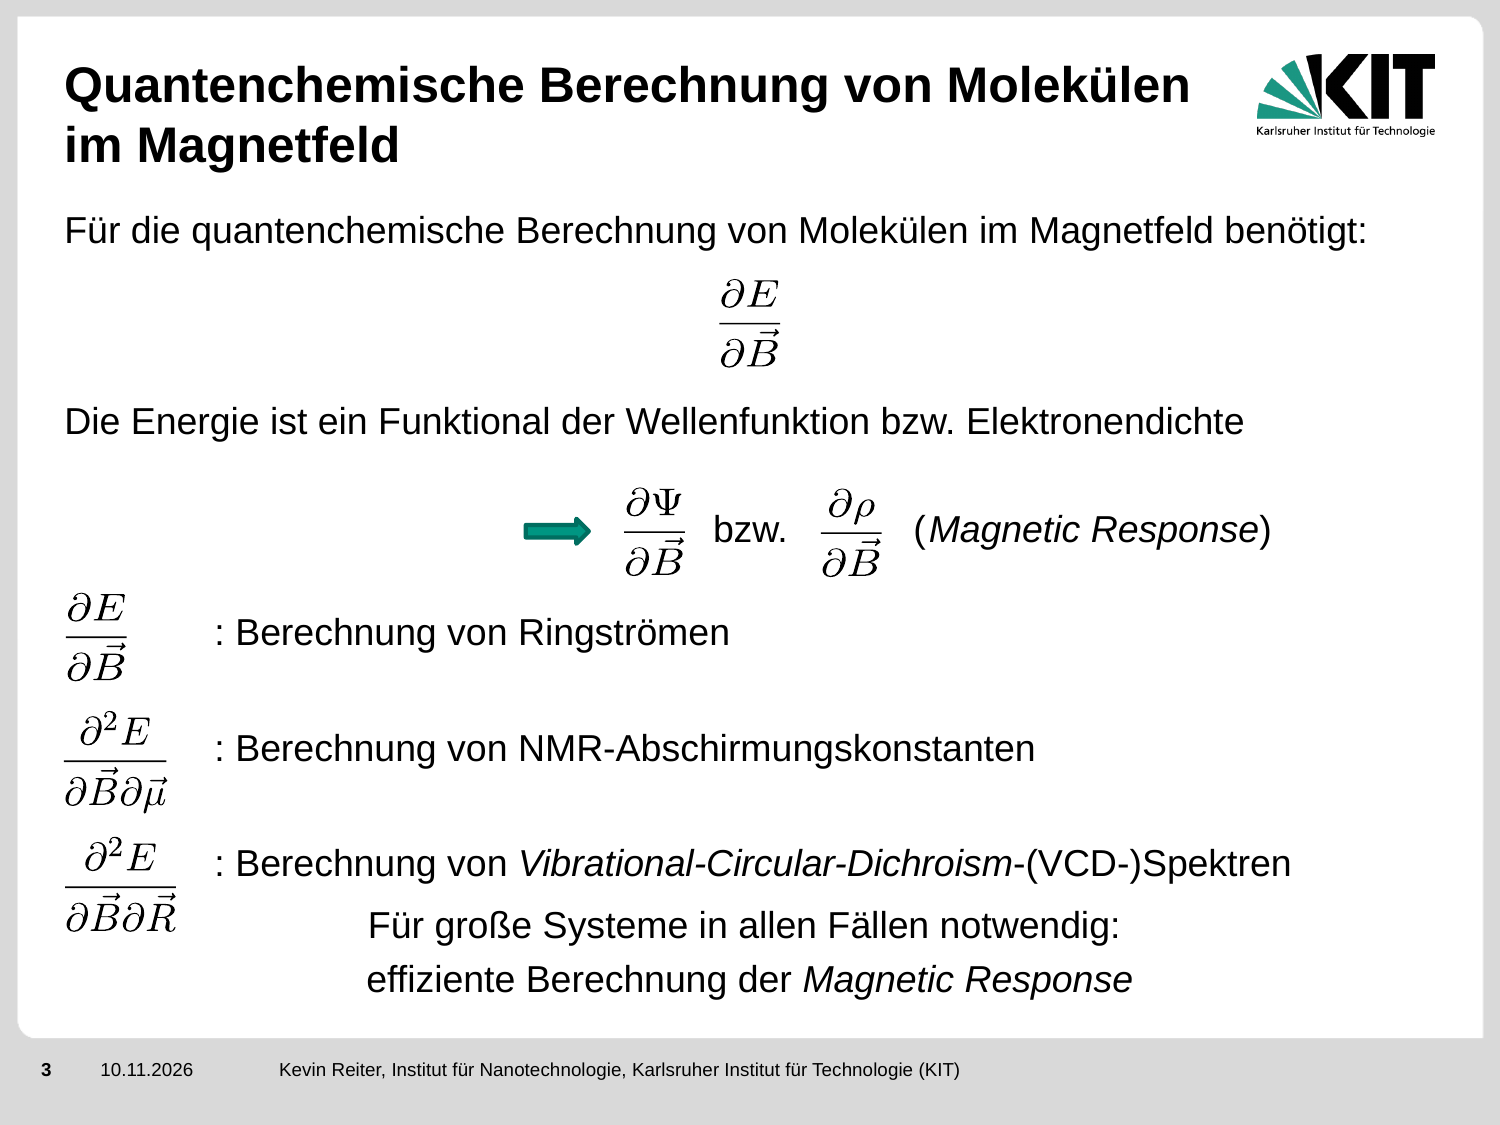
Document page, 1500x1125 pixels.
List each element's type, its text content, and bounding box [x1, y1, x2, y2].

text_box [63, 710, 168, 814]
list Für die quantenchemische Berechnung von Molekülen im Magnetfeld benötigt: Die Energie ist ein Funktional der Wellenfunktion bzw. Elektronendichte bzw. (Magnetic Response) : Berechnung von Ringströmen : Berechnung von NMR-Abschirmungskonstanten : Berechnung von Vibrational-Circular-Dichroism-(VCD-)Spektren Für große Systeme in allen Fällen notwendig: effiziente Berechnung der Magnetic Response [64, 196, 1436, 1000]
footer Kevin Reiter, Institut für Nanotechnologie, Karlsruher Institut für Technologie (KIT) [279, 1057, 976, 1117]
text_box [65, 592, 127, 682]
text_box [64, 836, 177, 933]
text_box [523, 516, 591, 546]
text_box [820, 488, 882, 578]
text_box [623, 487, 686, 577]
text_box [719, 278, 781, 368]
picture [0, 0, 1500, 1125]
title Quantenchemische Berechnung von Molekülen im Magnetfeld [64, 80, 1198, 196]
